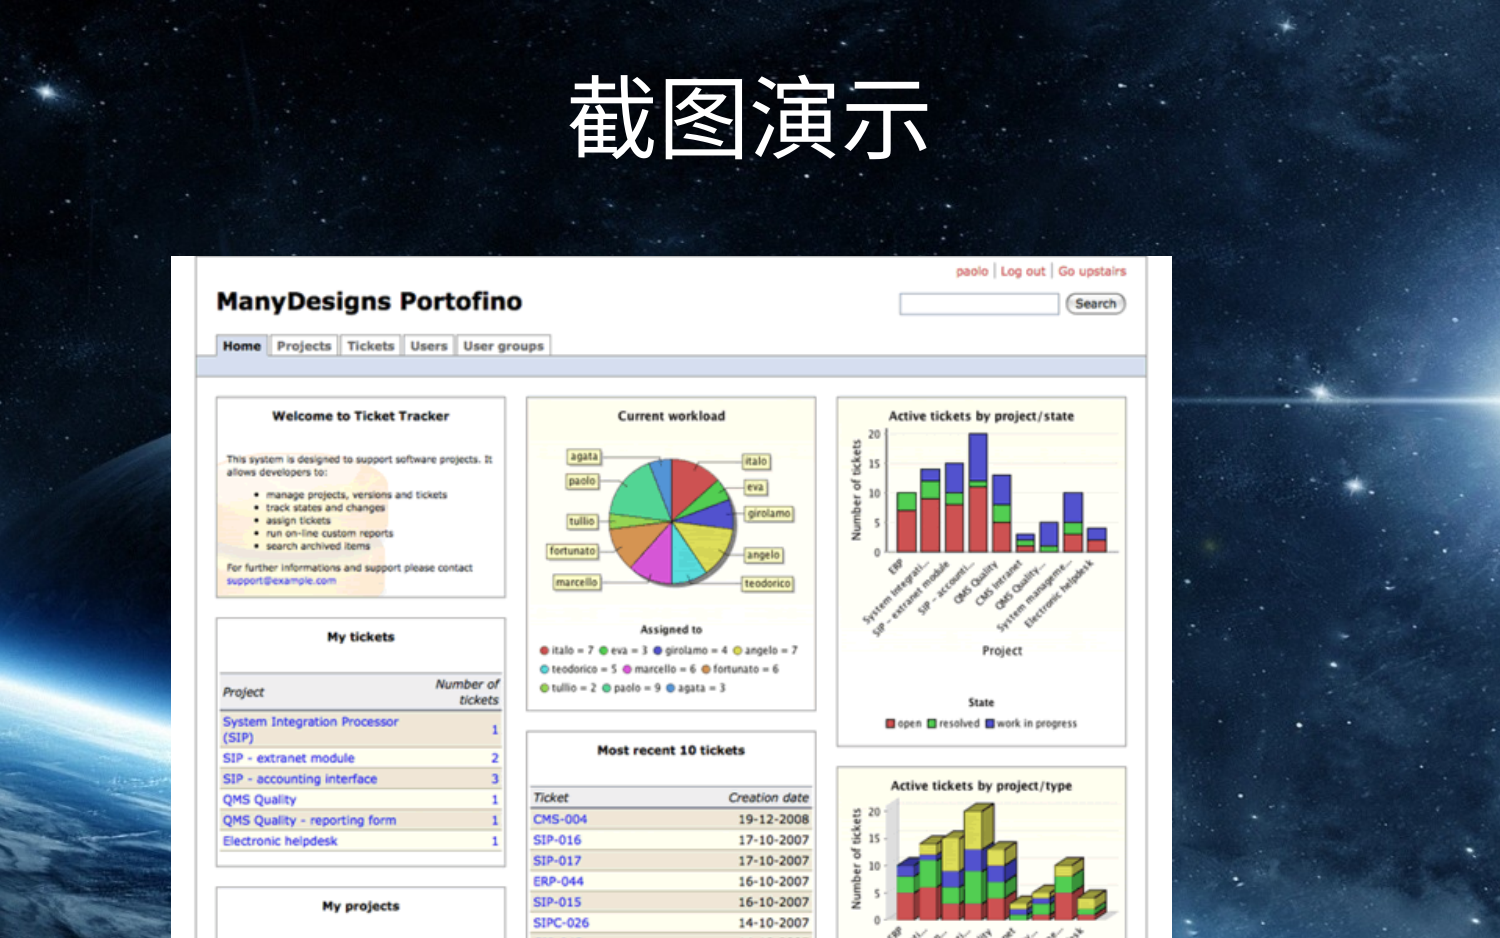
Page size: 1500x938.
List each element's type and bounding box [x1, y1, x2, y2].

picture [170, 255, 1172, 938]
list [0, 0, 1500, 938]
